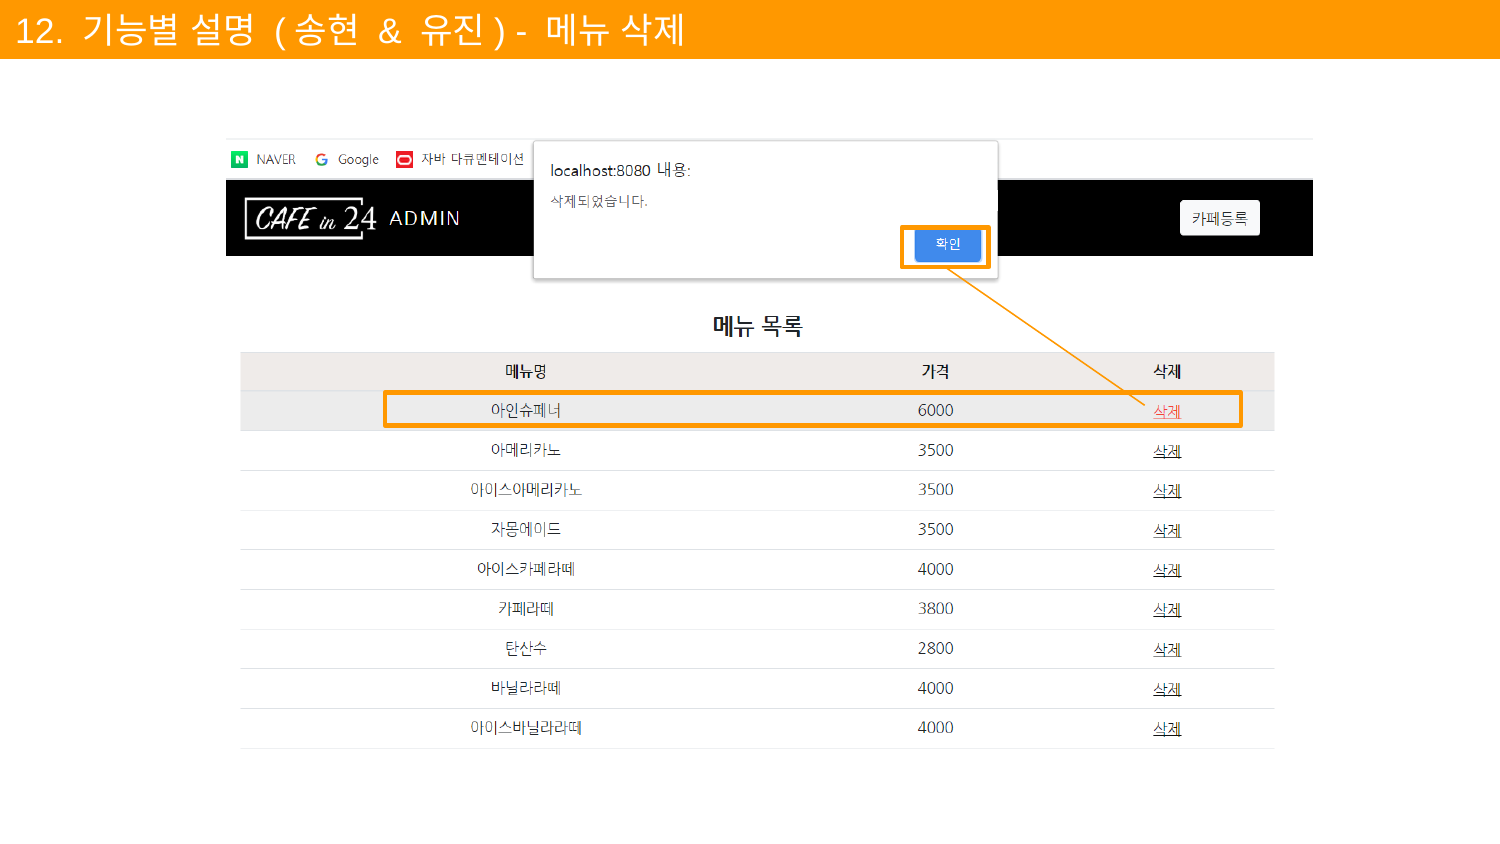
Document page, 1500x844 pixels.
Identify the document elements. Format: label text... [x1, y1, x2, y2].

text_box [226, 137, 1313, 770]
text_box 12. 기능별 설명 (송현 & 유진) - 메뉴 삭제 [0, 0, 1500, 59]
